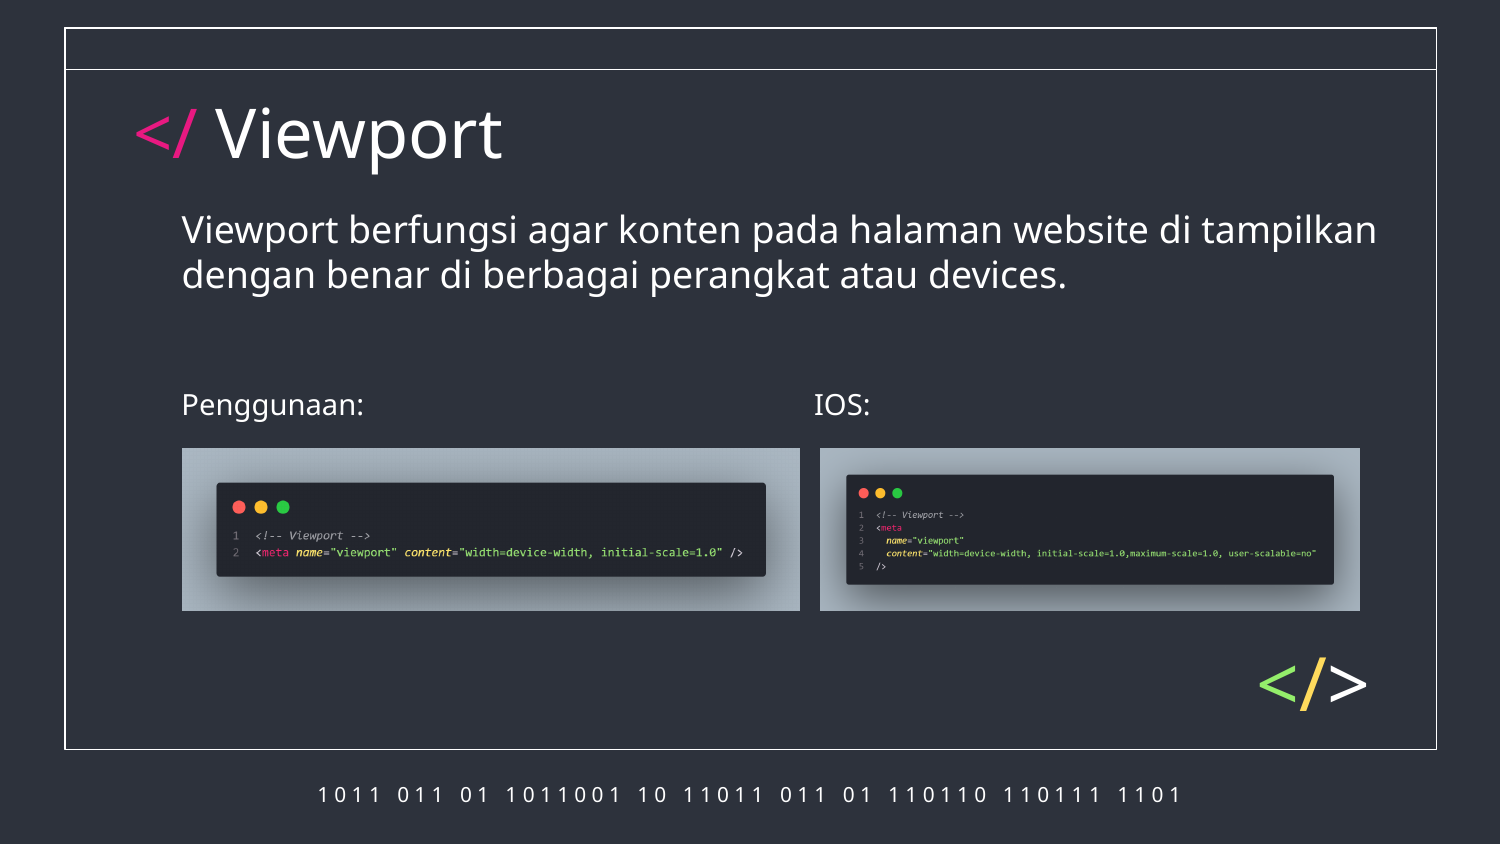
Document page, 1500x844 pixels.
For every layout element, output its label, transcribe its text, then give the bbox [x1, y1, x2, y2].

text_box </> [1209, 644, 1418, 729]
text_box Penggunaan: [166, 379, 395, 429]
picture [181, 448, 800, 611]
title </ Viewport [118, 75, 1382, 170]
text_box Viewport berfungsi agar konten pada halaman website di tampilkan dengan benar di berbagai perangkat atau devices. [166, 198, 1418, 304]
picture [820, 448, 1360, 611]
text_box IOS: [799, 379, 1028, 429]
